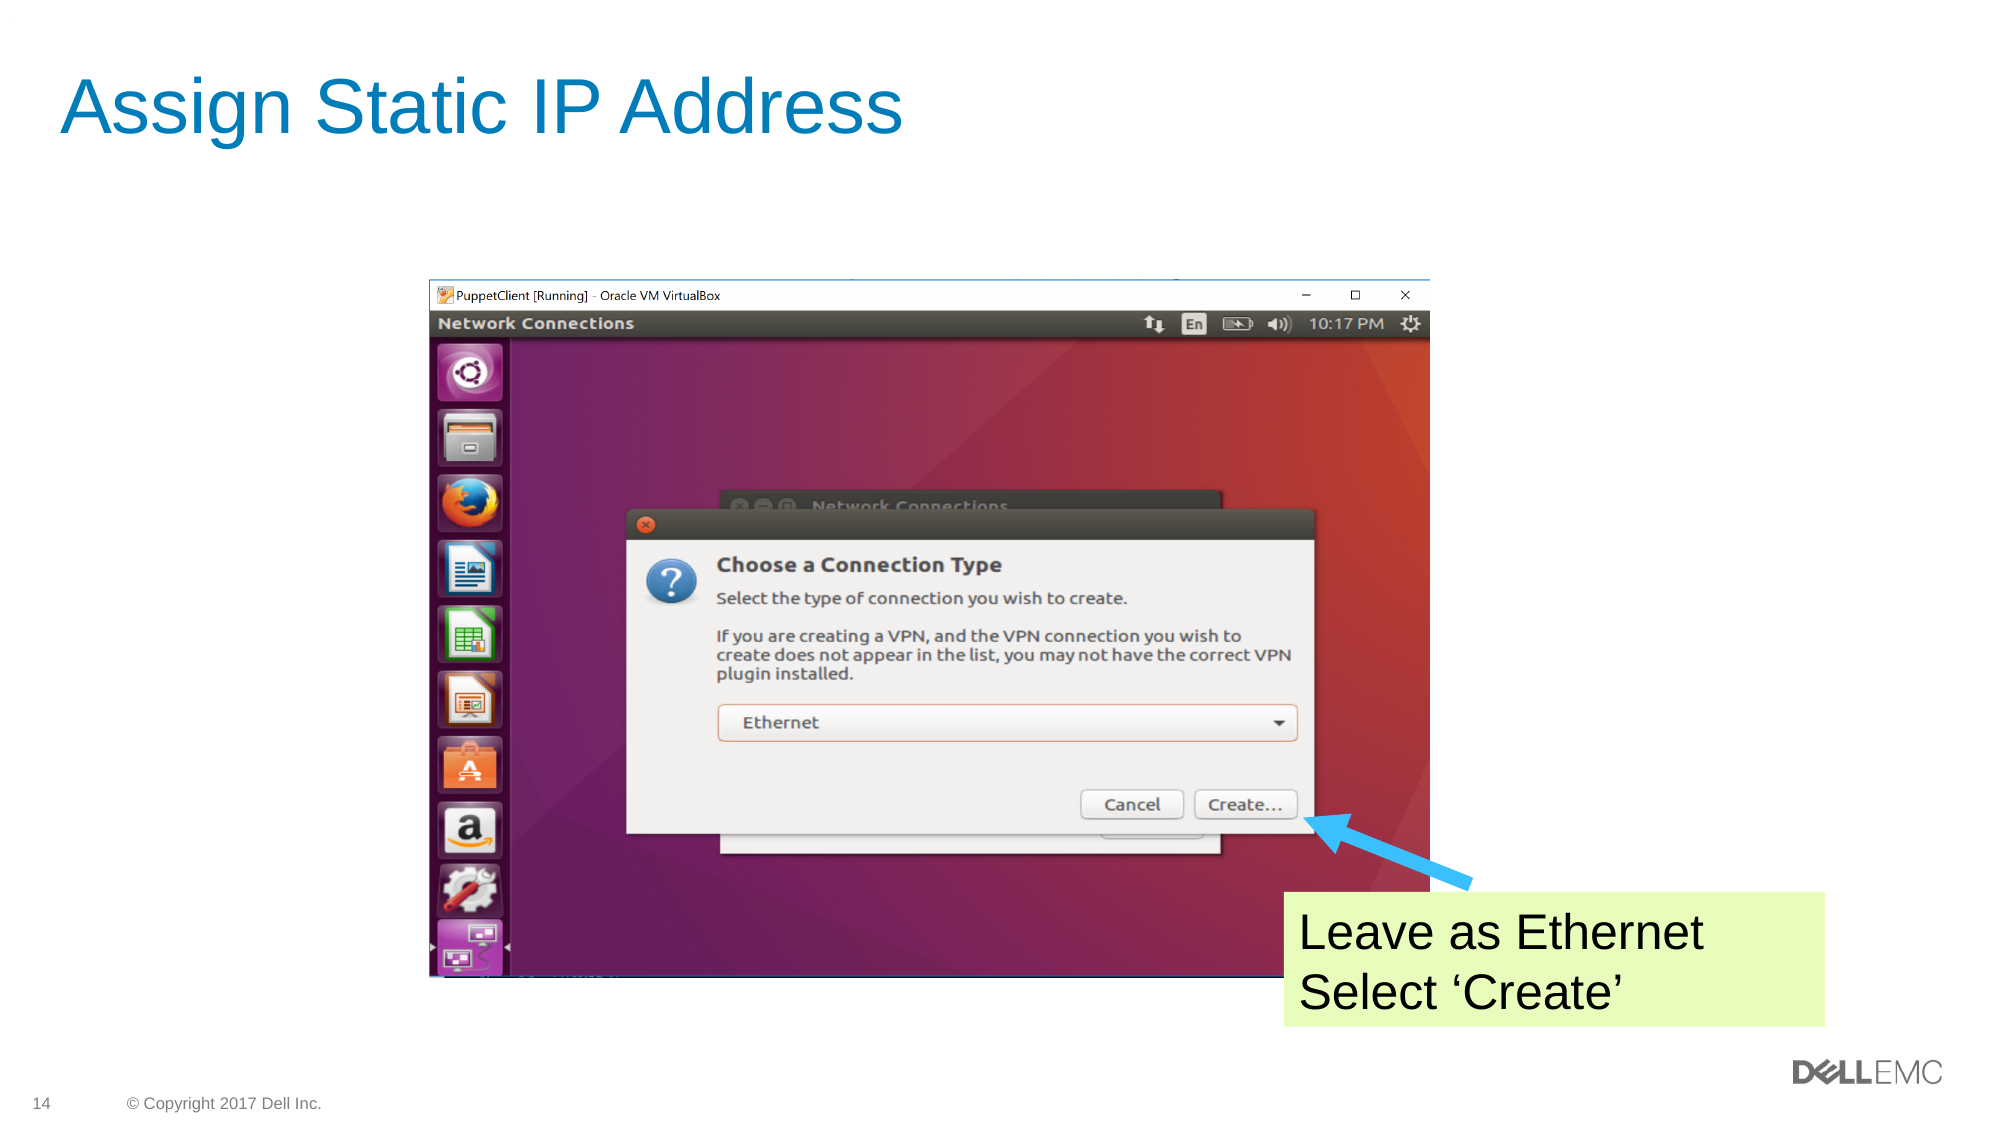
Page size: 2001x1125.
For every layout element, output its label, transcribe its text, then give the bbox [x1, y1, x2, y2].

title Assign Static IP Address [60, 59, 1800, 200]
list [429, 279, 1430, 979]
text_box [1302, 817, 1471, 885]
text_box Leave as Ethernet Select ‘Create’ [1283, 891, 1825, 1027]
picture [1793, 1058, 1942, 1085]
